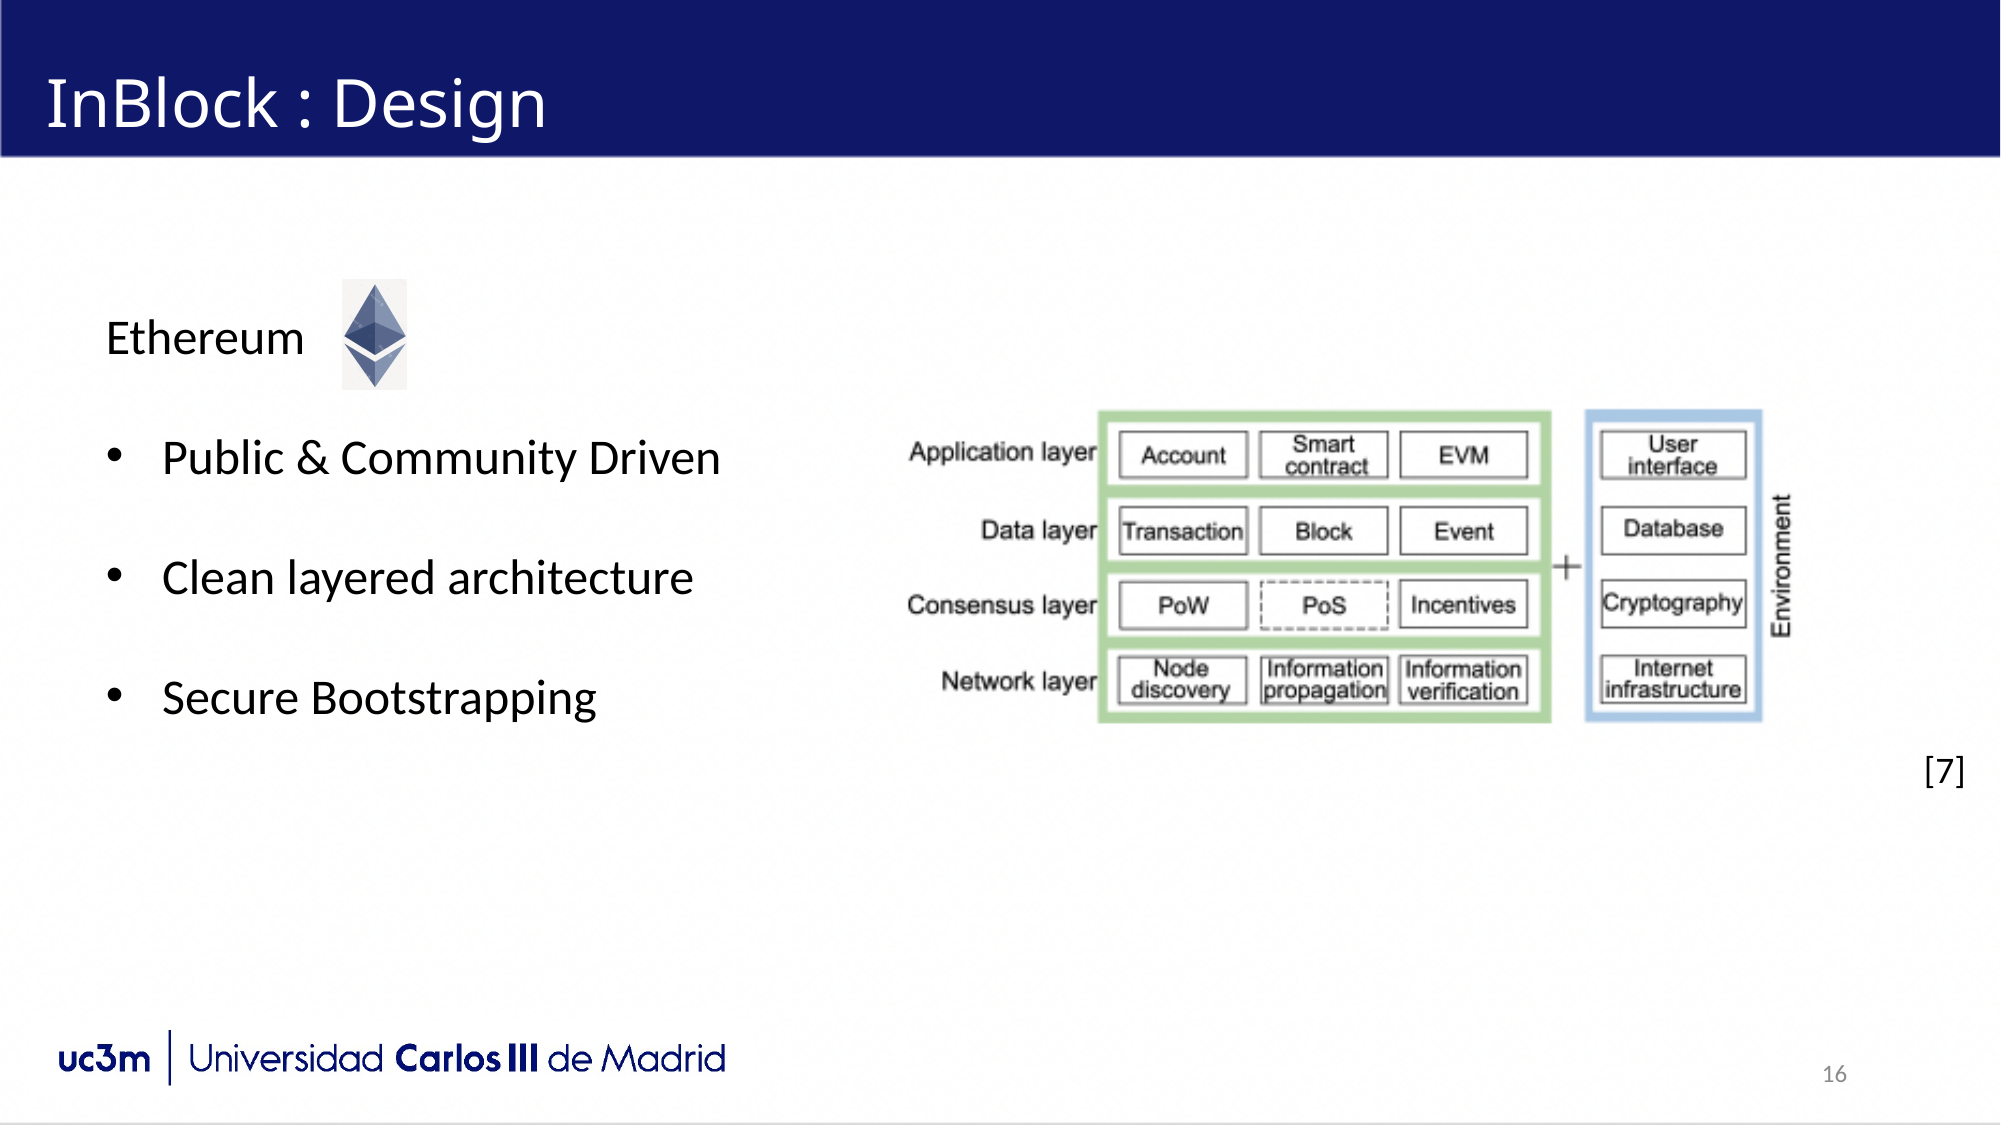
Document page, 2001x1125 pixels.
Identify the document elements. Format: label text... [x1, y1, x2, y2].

text_box Ethereum Public & Community Driven Clean layered architecture Secure Bootstrapping [91, 227, 1715, 802]
slide_number 16 [1412, 1042, 1863, 1103]
text_box InBlock : Design [31, 26, 1757, 177]
text_box [7] [1909, 739, 1981, 799]
picture [0, 0, 2001, 1125]
